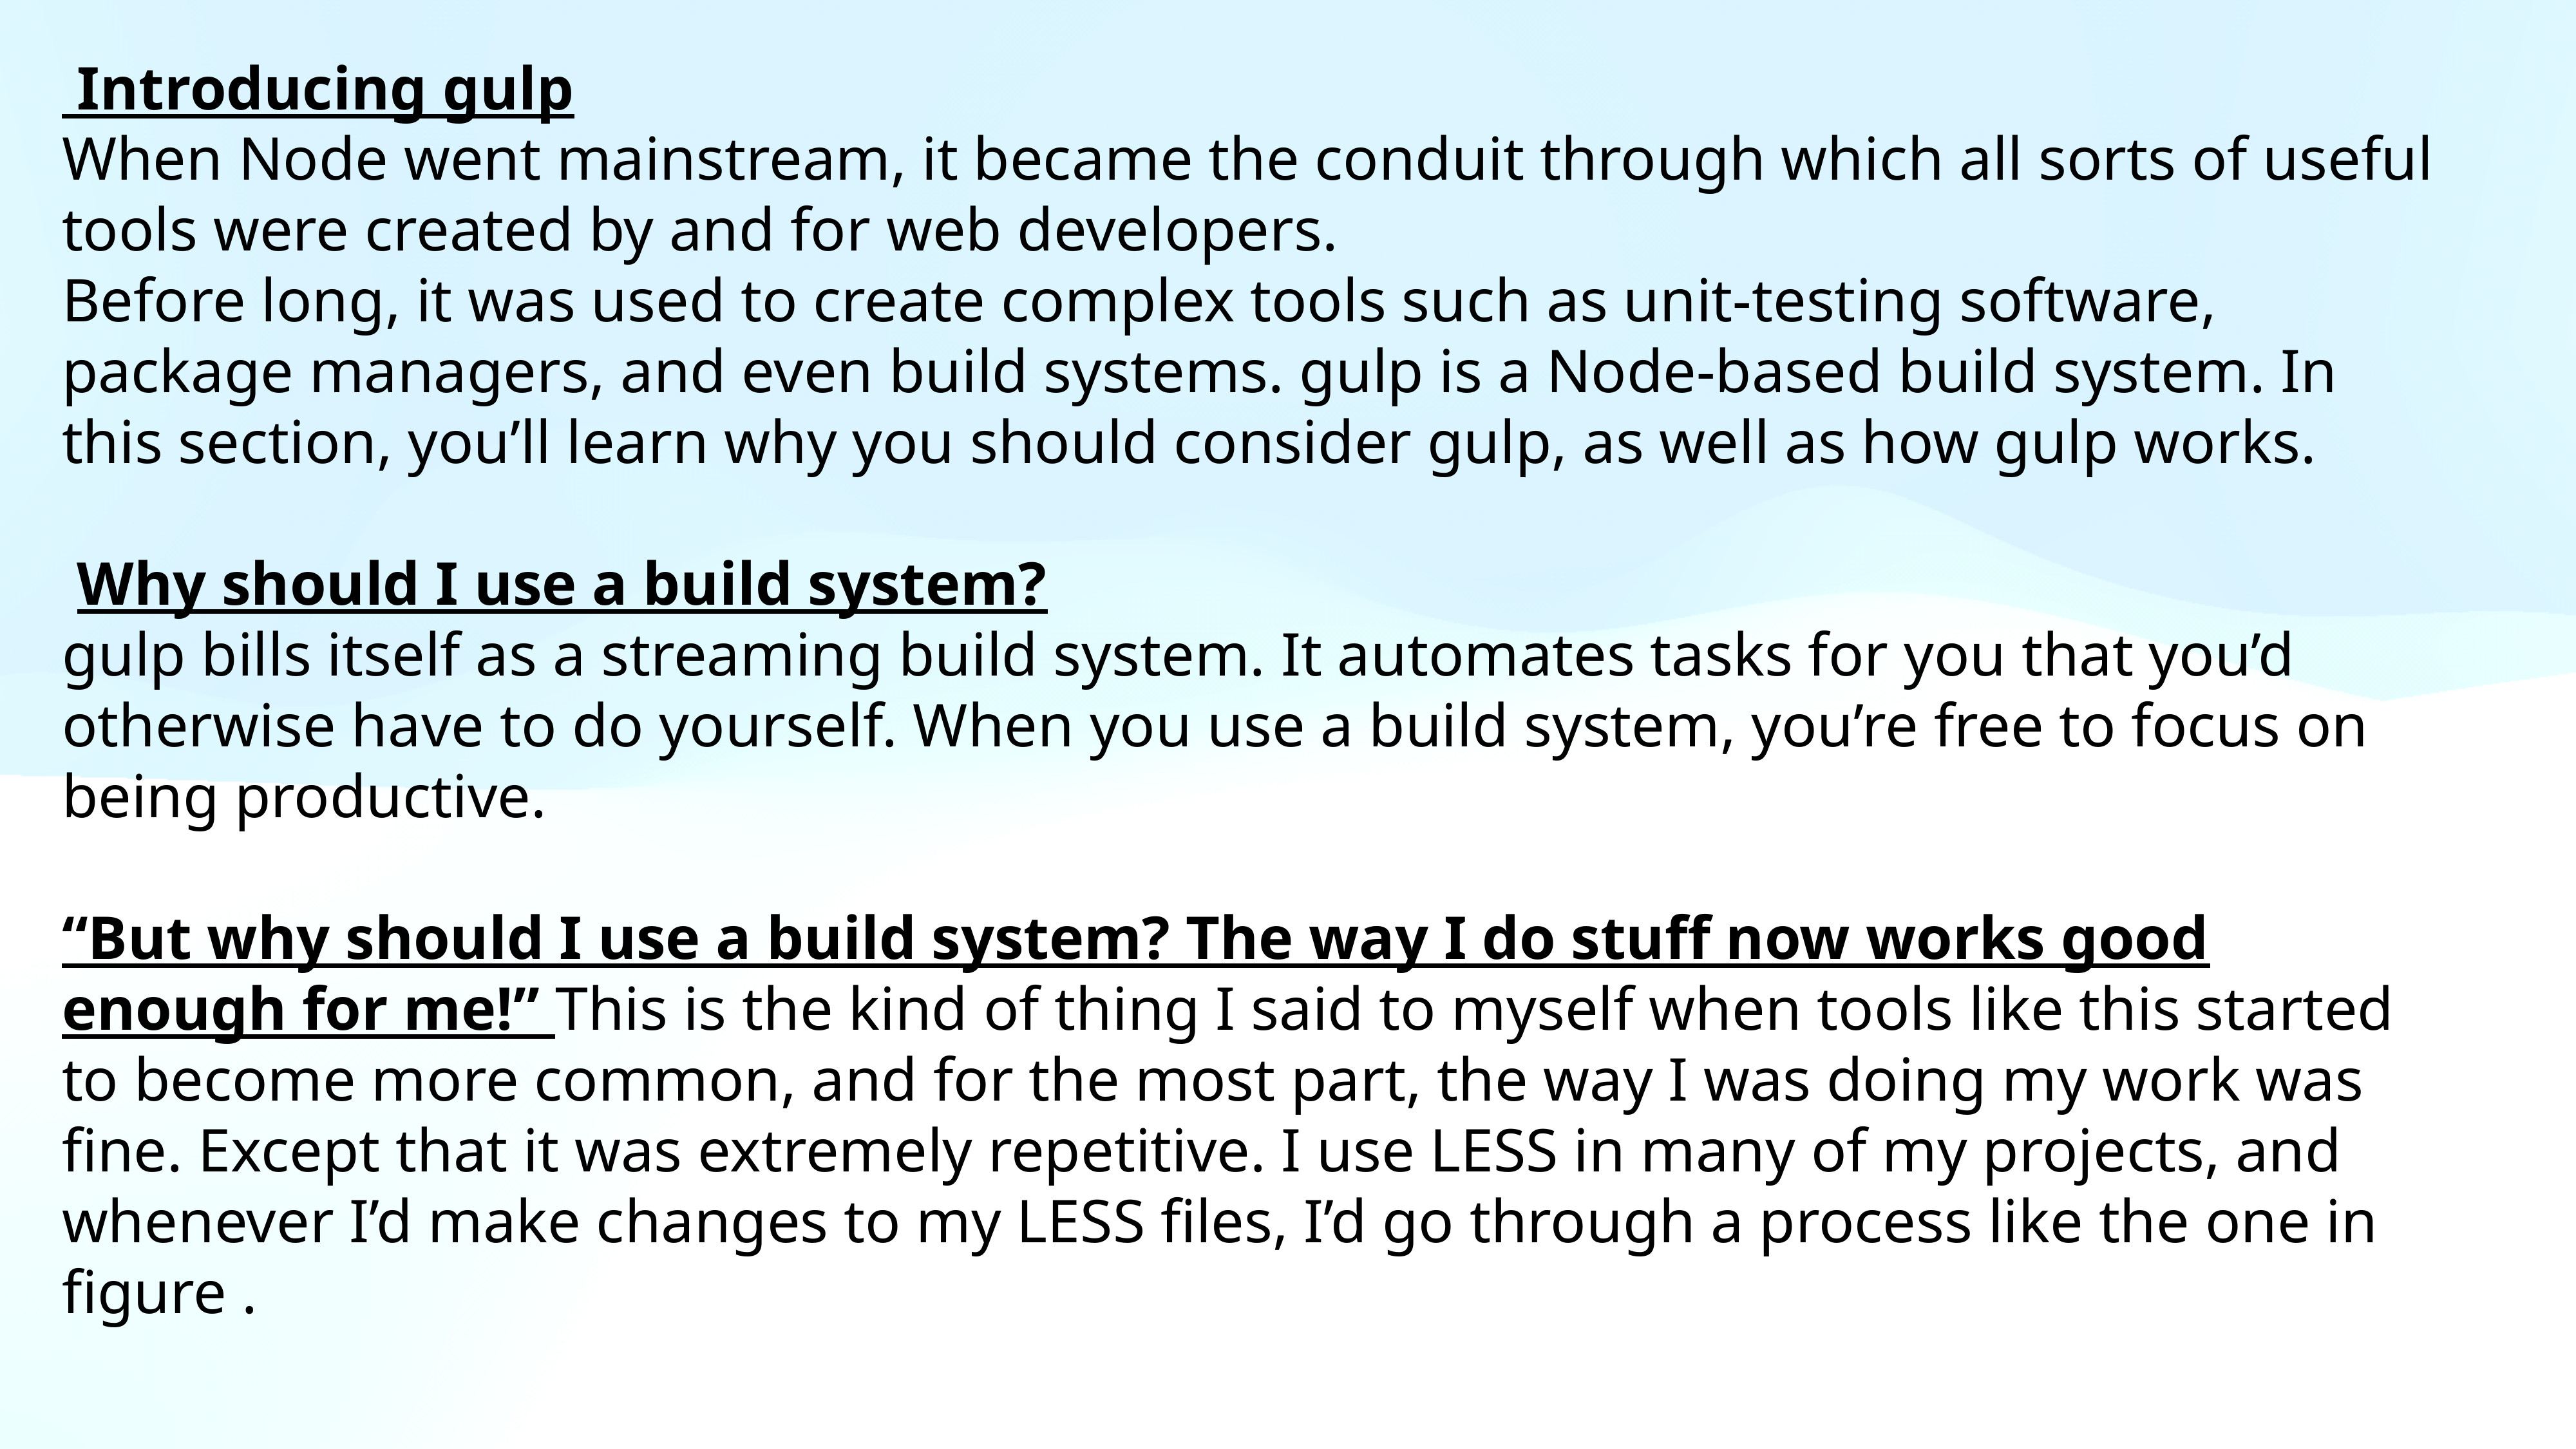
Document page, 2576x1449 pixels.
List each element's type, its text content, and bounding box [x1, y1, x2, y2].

picture [0, 0, 2576, 1449]
subtitle Introducing gulp When Node went mainstream, it became the conduit through which all sorts of useful tools were created by and for web developers. Before long, it was used to create complex tools such as unit-testing software, package managers, and even build systems. gulp is a Node-based build system. In this section, you’ll learn why you should consider gulp, as well as how gulp works. Why should I use a build system? gulp bills itself as a streaming build system. It automates tasks for you that you’d otherwise have to do yourself. When you use a build system, you’re free to focus on being productive. “But why should I use a build system? The way I do stuff now works good enough for me!” This is the kind of thing I said to myself when tools like this started to become more common, and for the most part, the way I was doing my work was fine. Except that it was extremely repetitive. I use LESS in many of my projects, and whenever I’d make changes to my LESS files, I’d go through a process like the one in figure . [56, 44, 2448, 1374]
